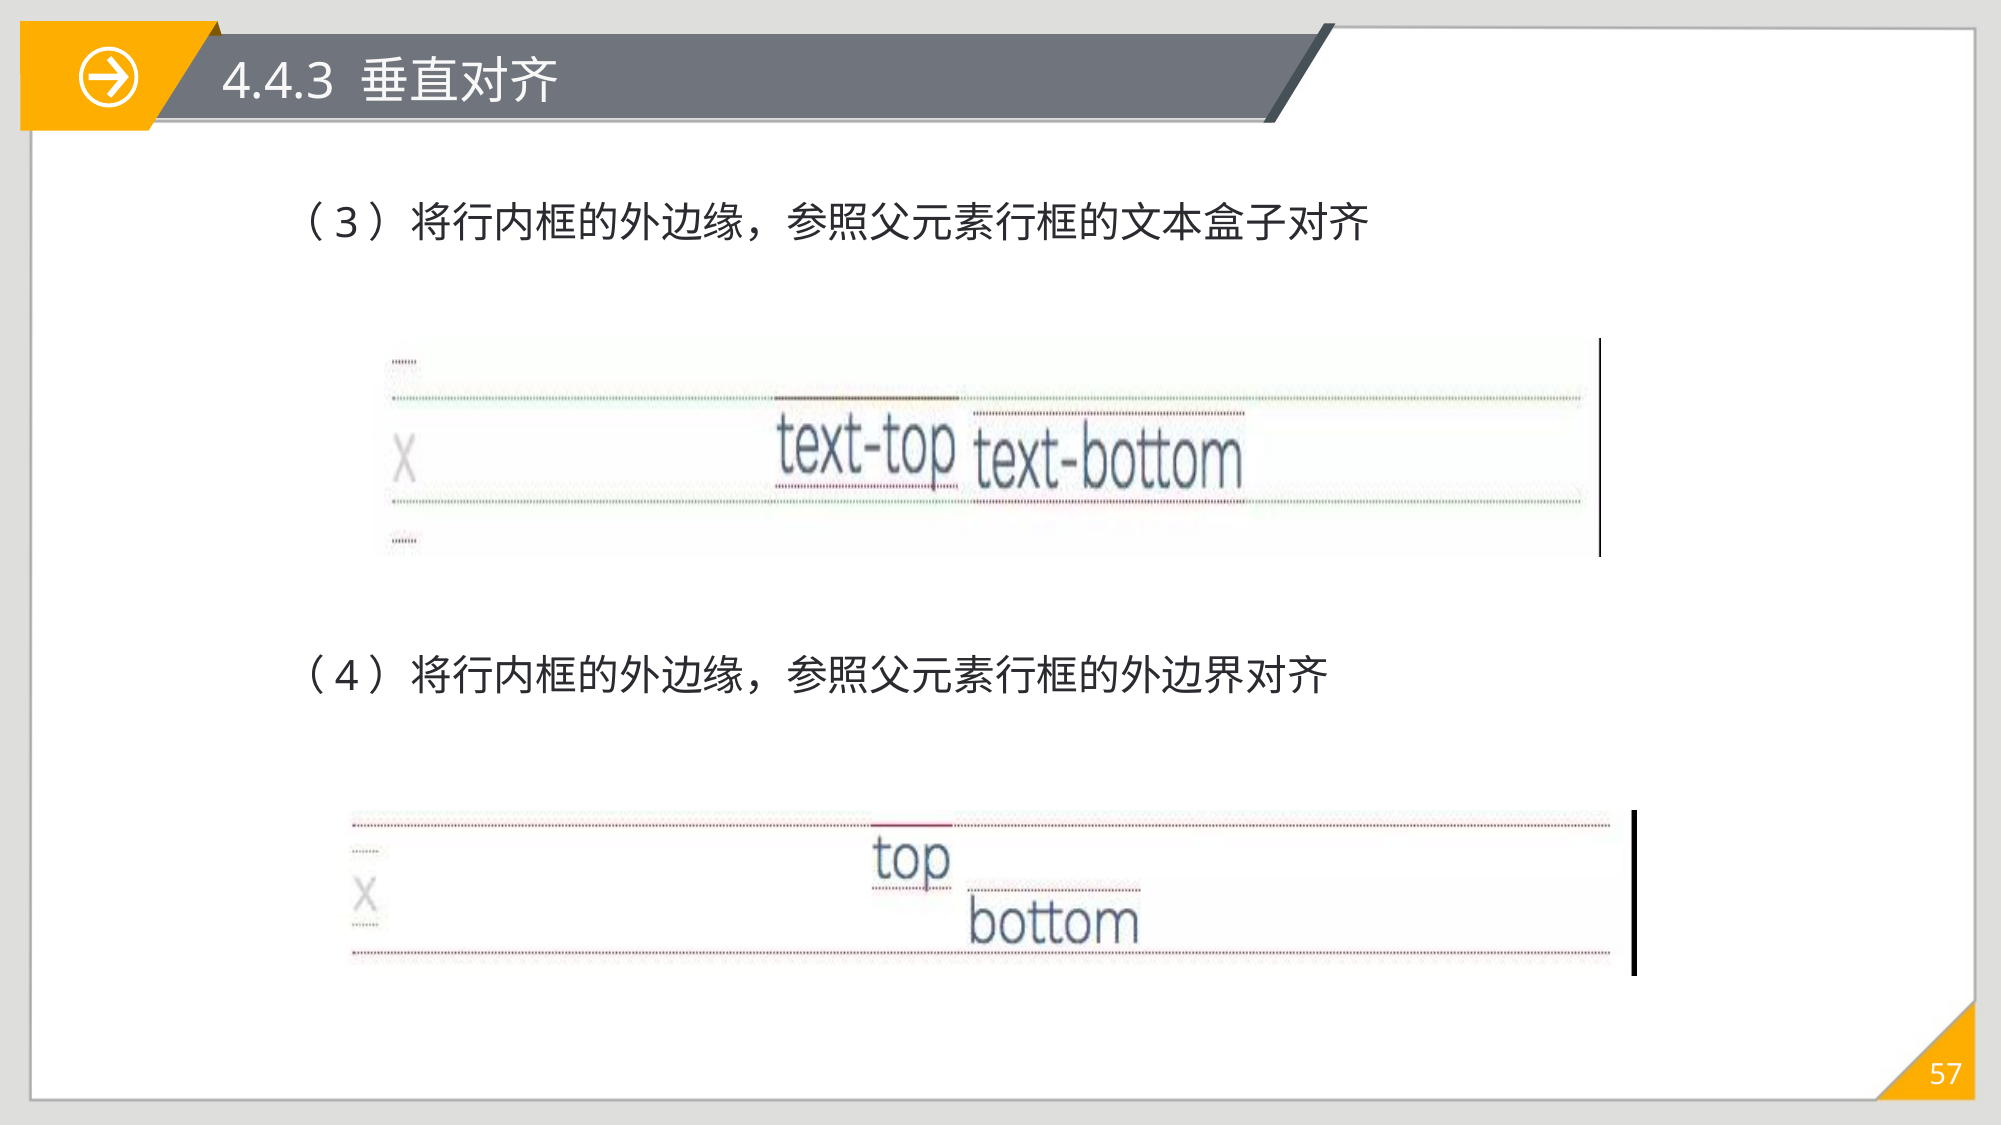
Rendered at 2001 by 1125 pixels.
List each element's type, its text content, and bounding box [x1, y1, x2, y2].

text_box （4）将行内框的外边缘，参照父元素行框的外边界对齐 [268, 641, 1611, 707]
title 4.4.3 垂直对齐 [206, 0, 1792, 181]
picture [0, 0, 2001, 1125]
text_box （3）将行内框的外边缘，参照父元素行框的文本盒子对齐 [267, 187, 1650, 254]
